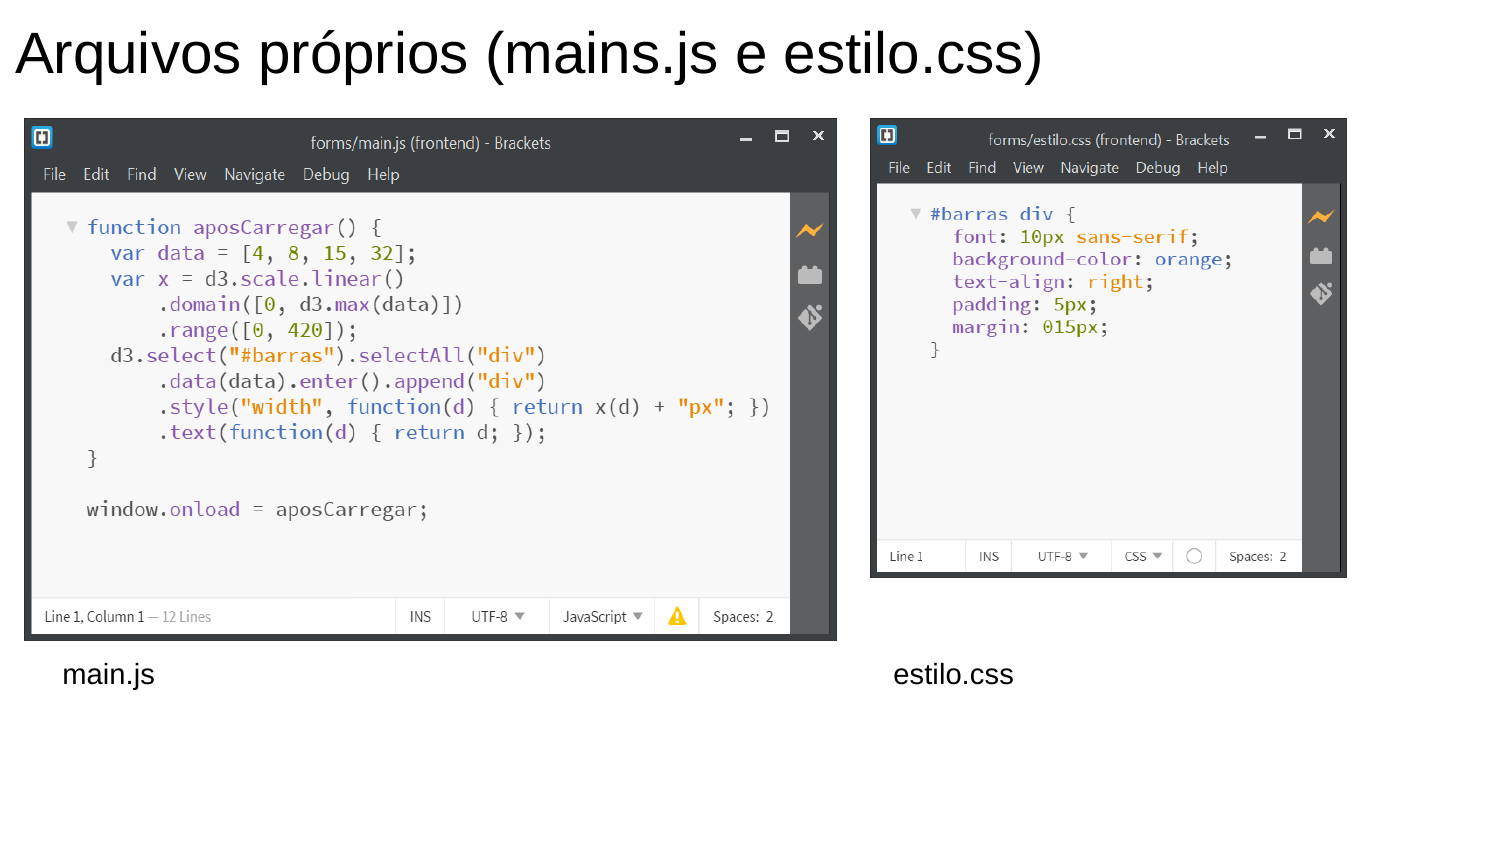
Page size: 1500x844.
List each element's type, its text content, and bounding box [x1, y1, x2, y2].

picture [24, 118, 837, 642]
text_box main.js [47, 650, 540, 745]
title Arquivos próprios (mains.js e estilo.css) [0, 0, 1500, 94]
text_box estilo.css [878, 640, 1371, 715]
picture [869, 118, 1347, 578]
